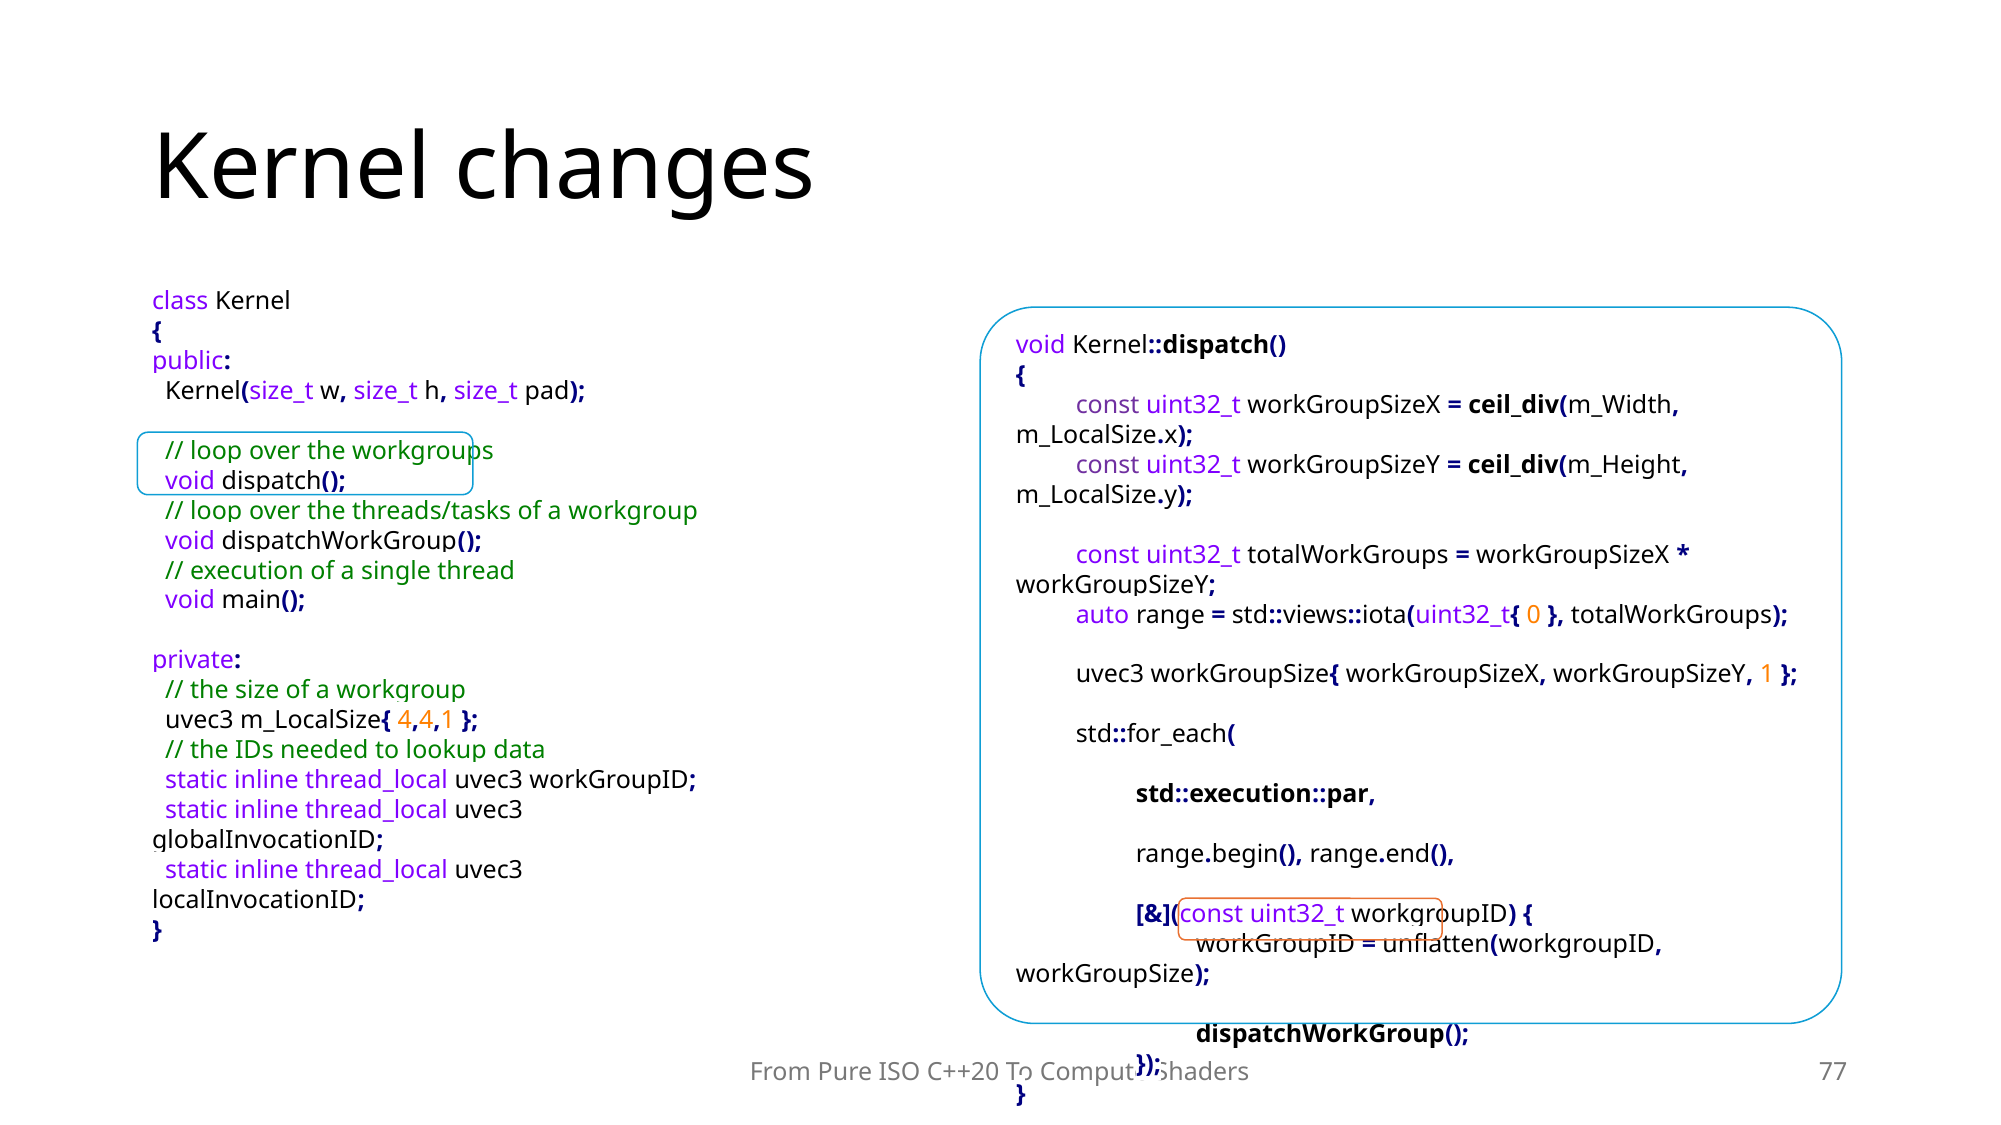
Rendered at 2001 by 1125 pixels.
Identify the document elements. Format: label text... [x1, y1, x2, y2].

text_box [500, 365, 980, 427]
text_box void Kernel::dispatch() { const uint32_t workGroupSizeX = ceil_div(m_Width, m_LocalSize.x); const uint32_t workGroupSizeY = ceil_div(m_Height, m_LocalSize.y); const uint32_t totalWorkGroups = workGroupSizeX * workGroupSizeY; auto range = std::views::iota(uint32_t{ 0 }, totalWorkGroups); uvec3 workGroupSize{ workGroupSizeX, workGroupSizeY, 1 }; std::for_each( std::execution::par, range.begin(), range.end(), [&](const uint32_t workgroupID) { workGroupID = unflatten(workgroupID, workGroupSize); dispatchWorkGroup(); }); } [1001, 321, 1863, 1115]
text_box class Kernel { public: Kernel(size_t w, size_t h, size_t pad); // loop over the workgroups void dispatch(); // loop over the threads/tasks of a workgroup void dispatchWorkGroup(); // execution of a single thread void main(); private: // the size of a workgroup uvec3 m_LocalSize{ 4,4,1 }; // the IDs needed to lookup data static inline thread_local uvec3 workGroupID; static inline thread_local uvec3 globalInvocationID; static inline thread_local uvec3 localInvocationID; } [137, 277, 737, 951]
title Kernel changes [137, 59, 1863, 278]
slide_number 77 [1412, 1042, 1863, 1103]
text_box [1178, 898, 1443, 940]
text_box [137, 432, 473, 495]
text_box [980, 307, 1842, 1024]
footer From Pure ISO C++20 To Compute Shaders [662, 1042, 1338, 1103]
